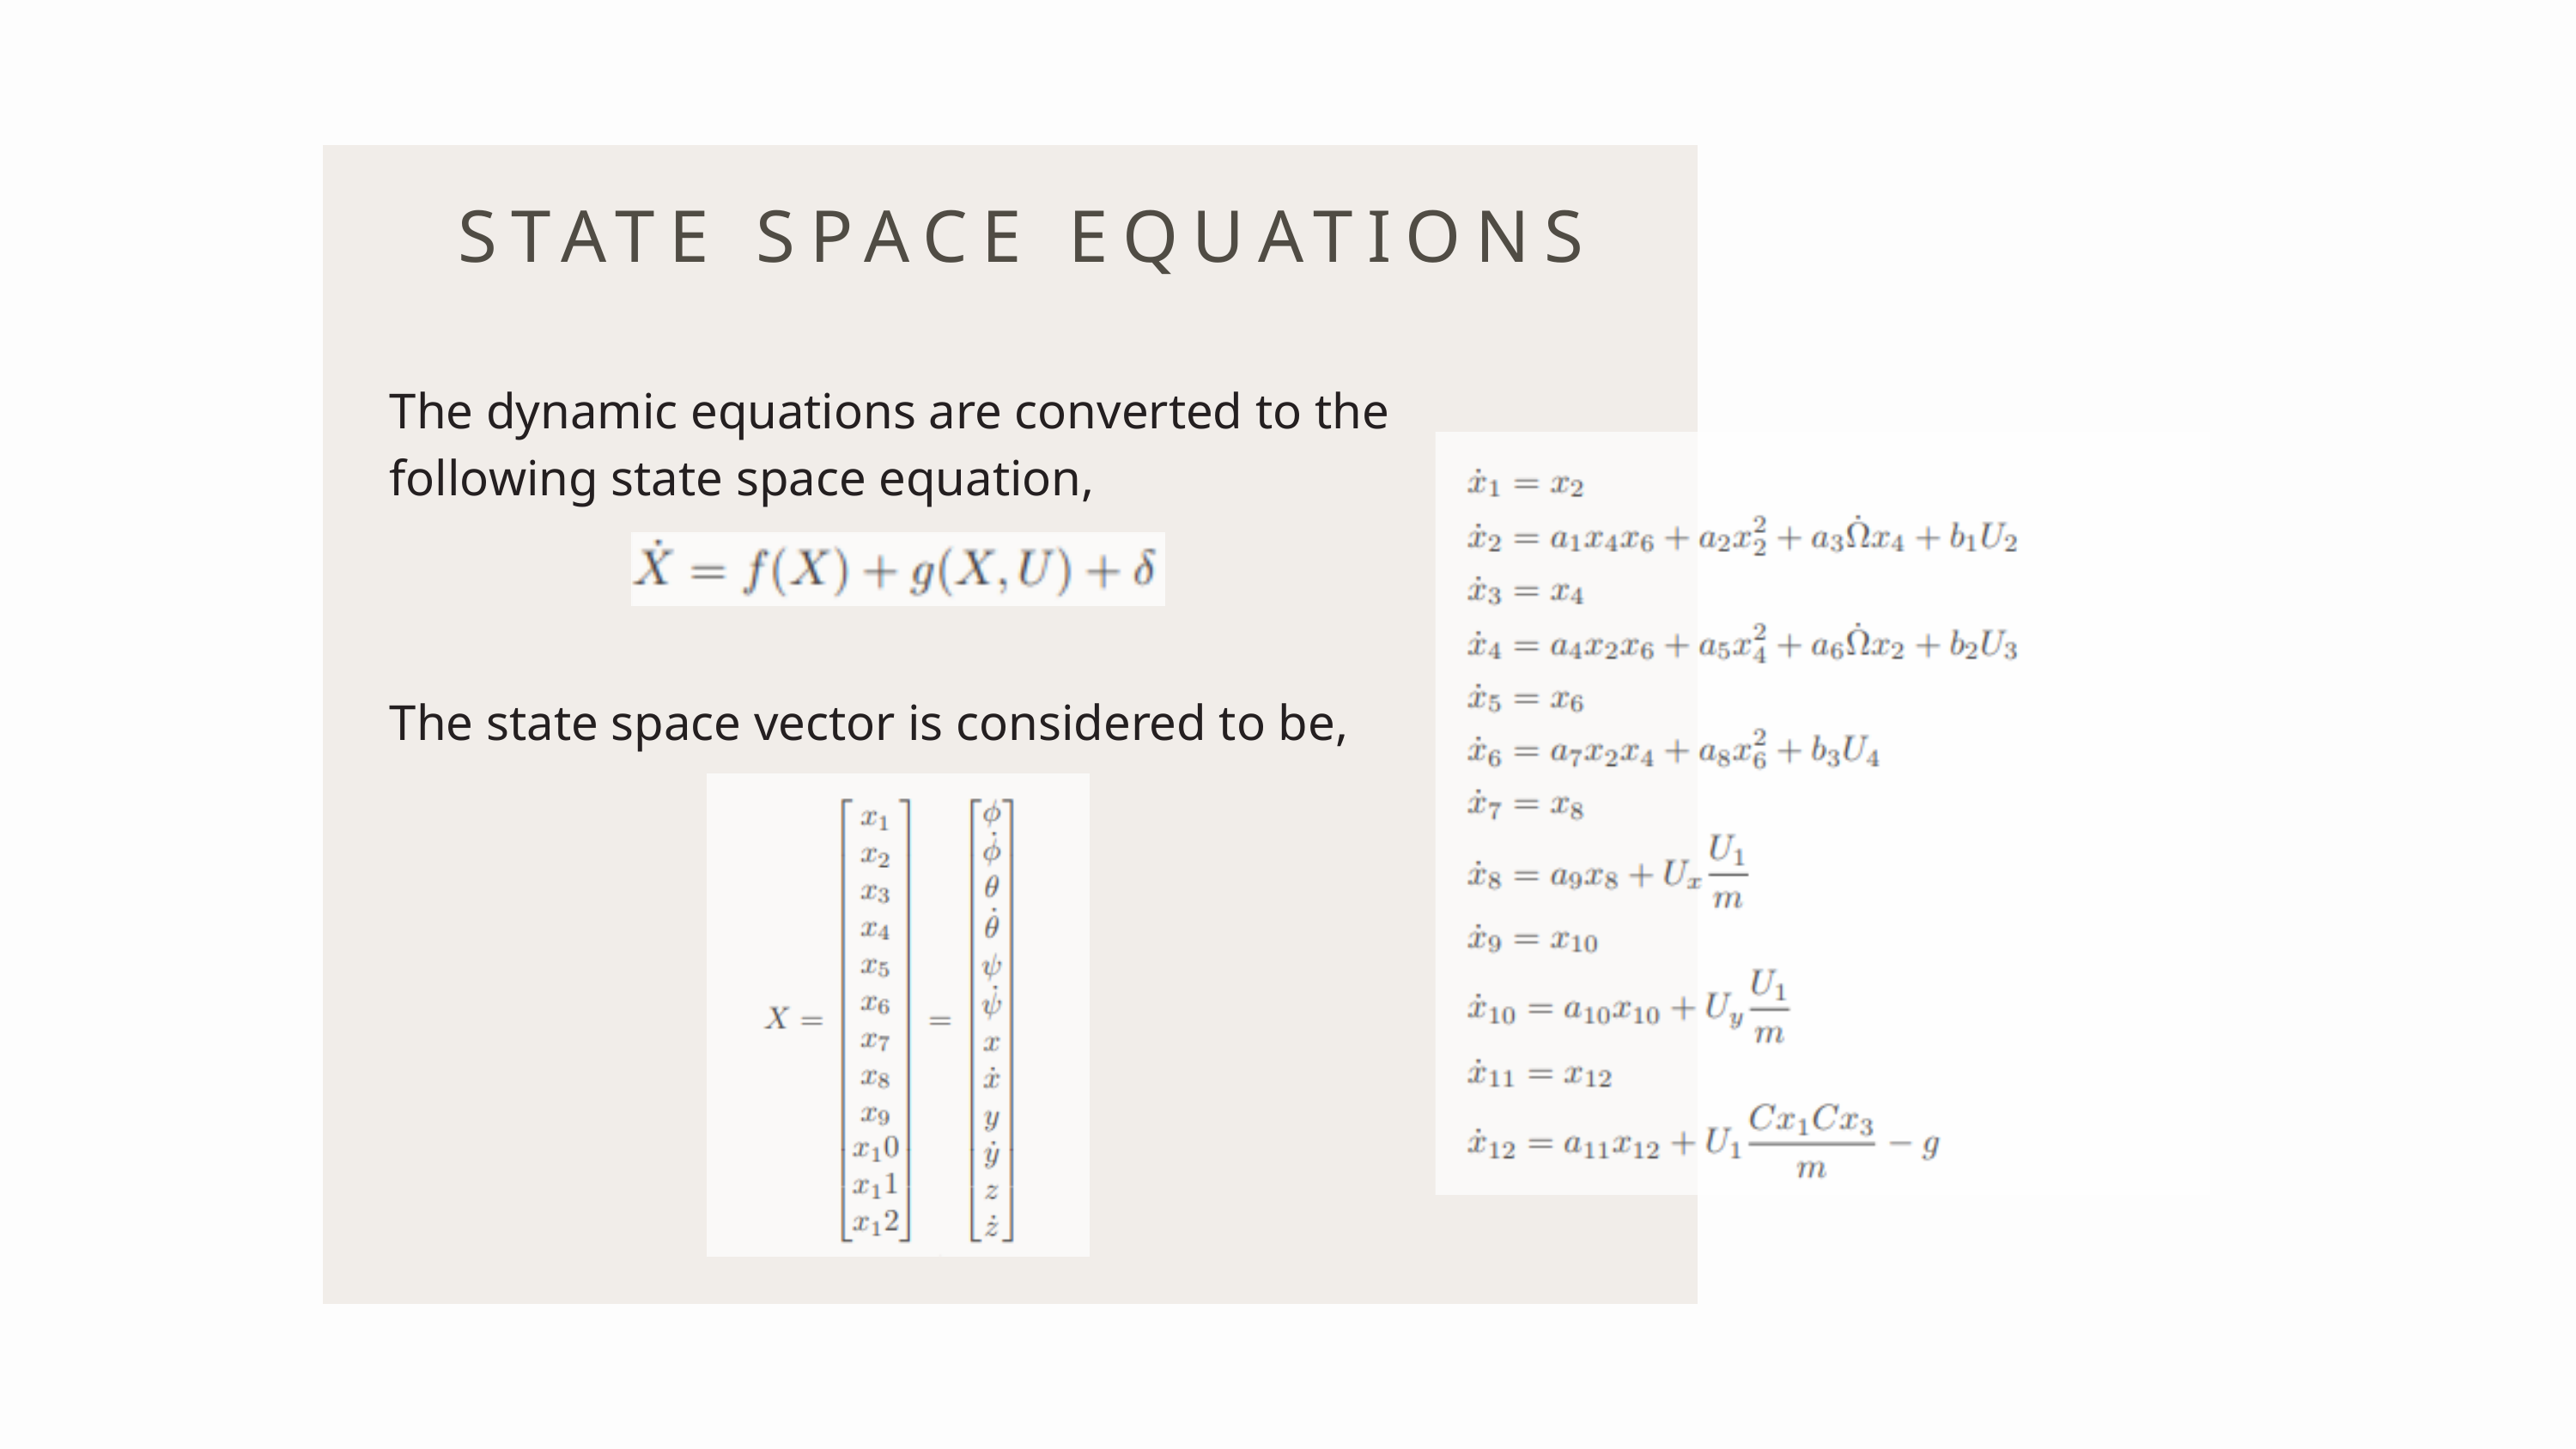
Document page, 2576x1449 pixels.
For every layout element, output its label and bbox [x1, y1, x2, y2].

text_box [1704, 432, 2211, 1195]
text_box [322, 144, 1698, 1304]
